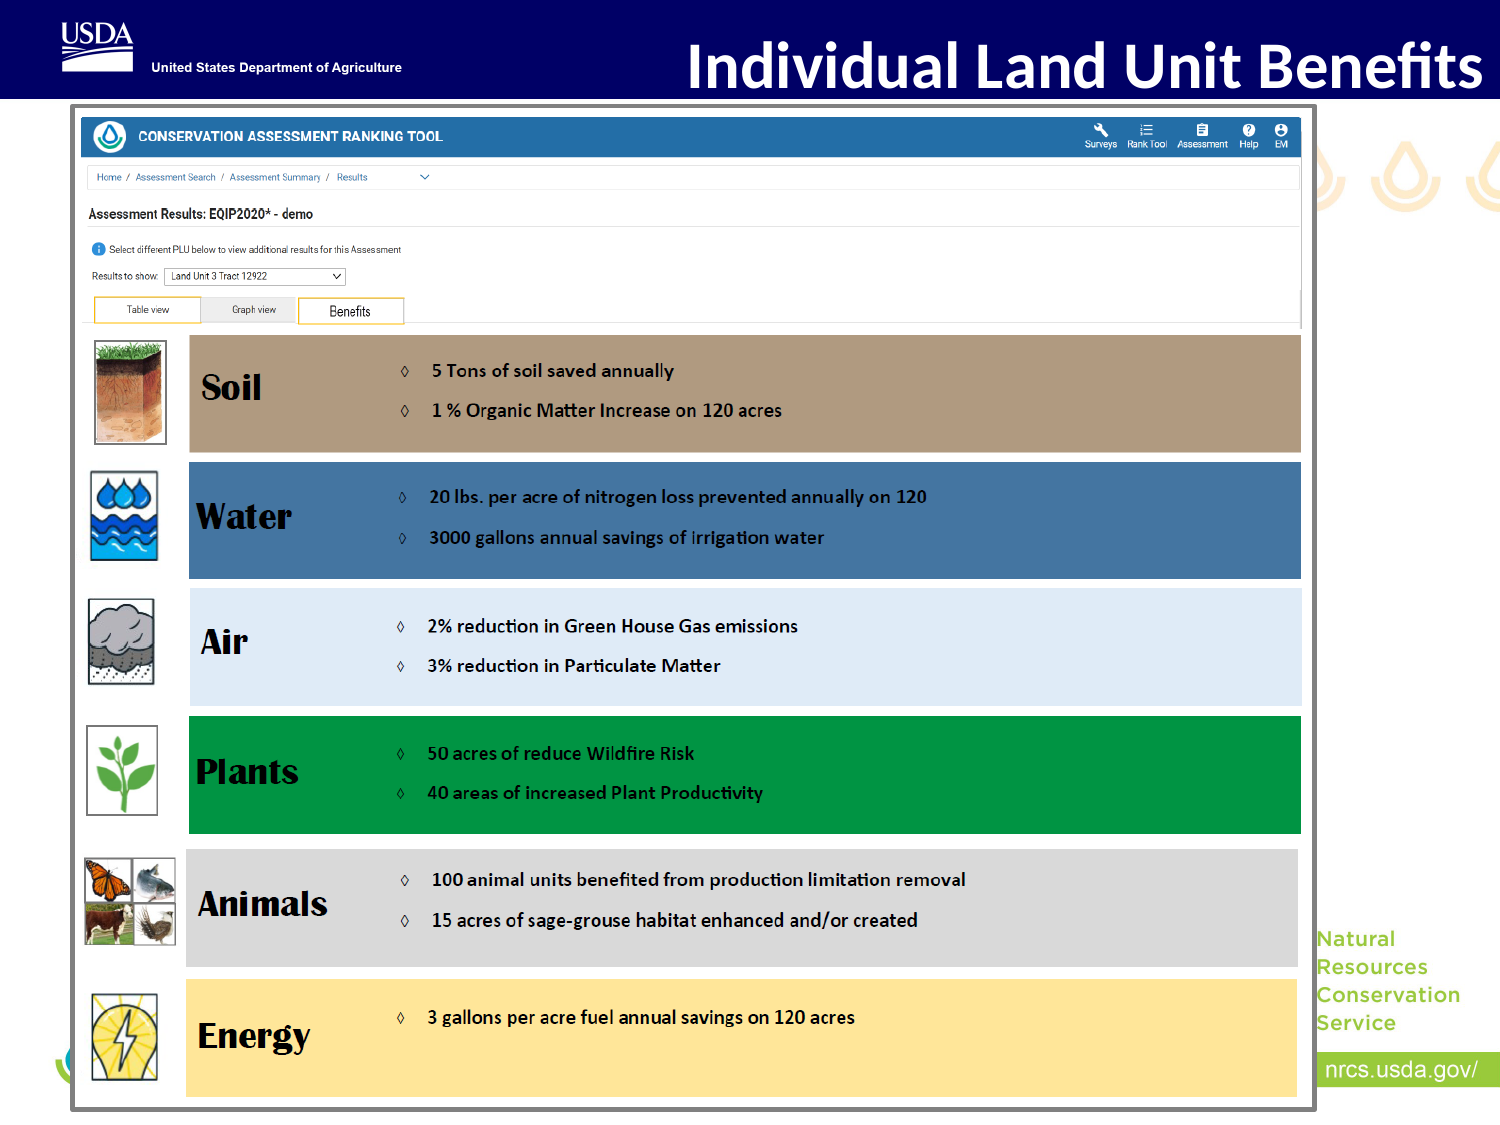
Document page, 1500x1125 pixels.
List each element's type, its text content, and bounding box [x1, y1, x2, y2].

picture [74, 107, 1313, 1108]
title Individual Land Unit Benefits [117, 0, 1500, 125]
picture [0, 0, 1500, 1125]
